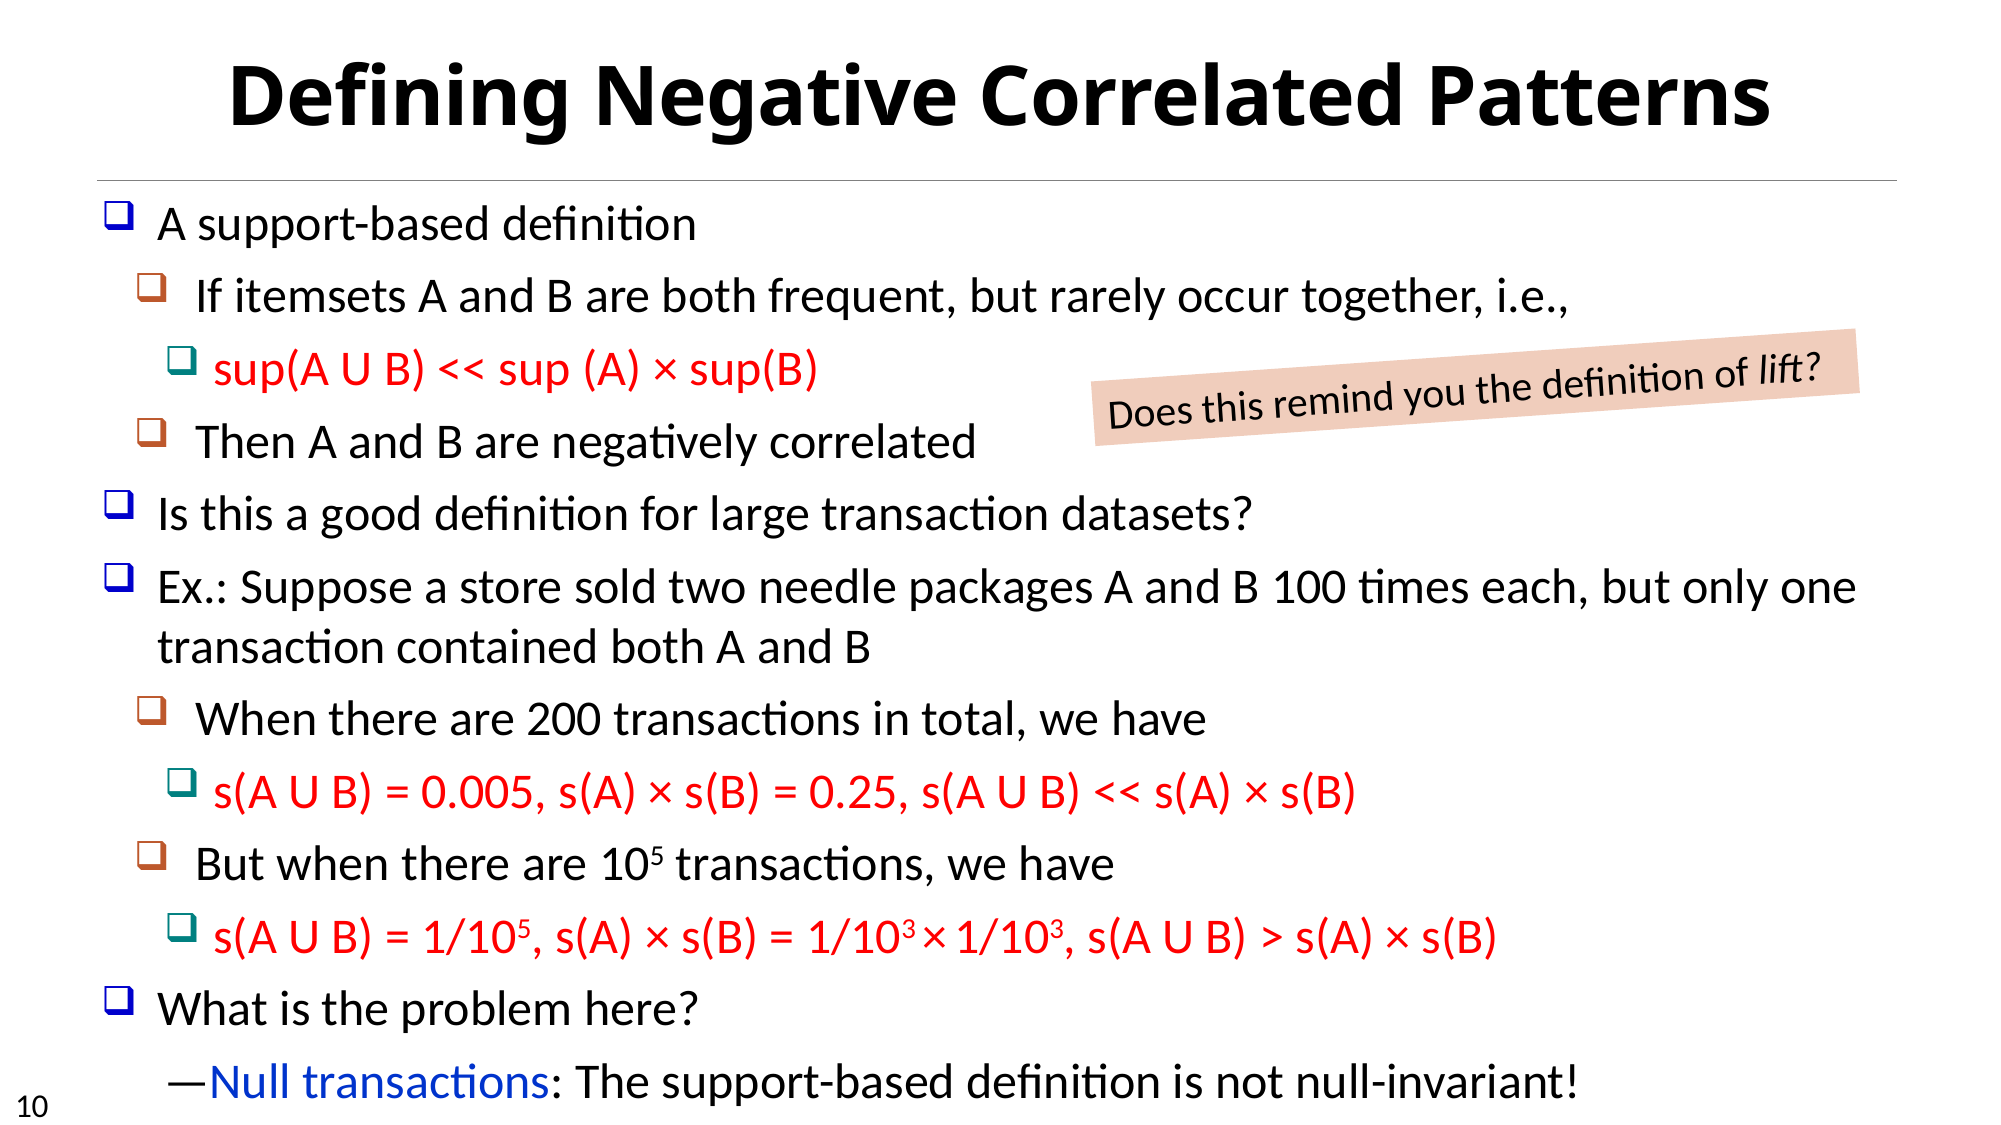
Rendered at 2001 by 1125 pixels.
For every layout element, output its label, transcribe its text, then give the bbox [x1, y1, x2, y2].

title Defining Negative Correlated Patterns [16, 50, 1984, 150]
text_box Does this remind you the definition of lift? [1090, 328, 1860, 447]
list A support-based definition If itemsets A and B are both frequent, but rarely occur together, i.e., sup(A U B) << sup (A) × sup(B) Then A and B are negatively correlated Is this a good definition for large transaction datasets? Ex.: Suppose a store sold two needle packages A and B 100 times each, but only one transaction contained both A and B When there are 200 transactions in total, we have s(A U B) = 0.005, s(A) × s(B) = 0.25, s(A U B) << s(A) × s(B) But when there are 105 transactions, we have s(A U B) = 1/105, s(A) × s(B) = 1/103 × 1/103, s(A U B) > s(A) × s(B) What is the problem here? —Null transactions: The support-based definition is not null-invariant! [86, 182, 1896, 1121]
